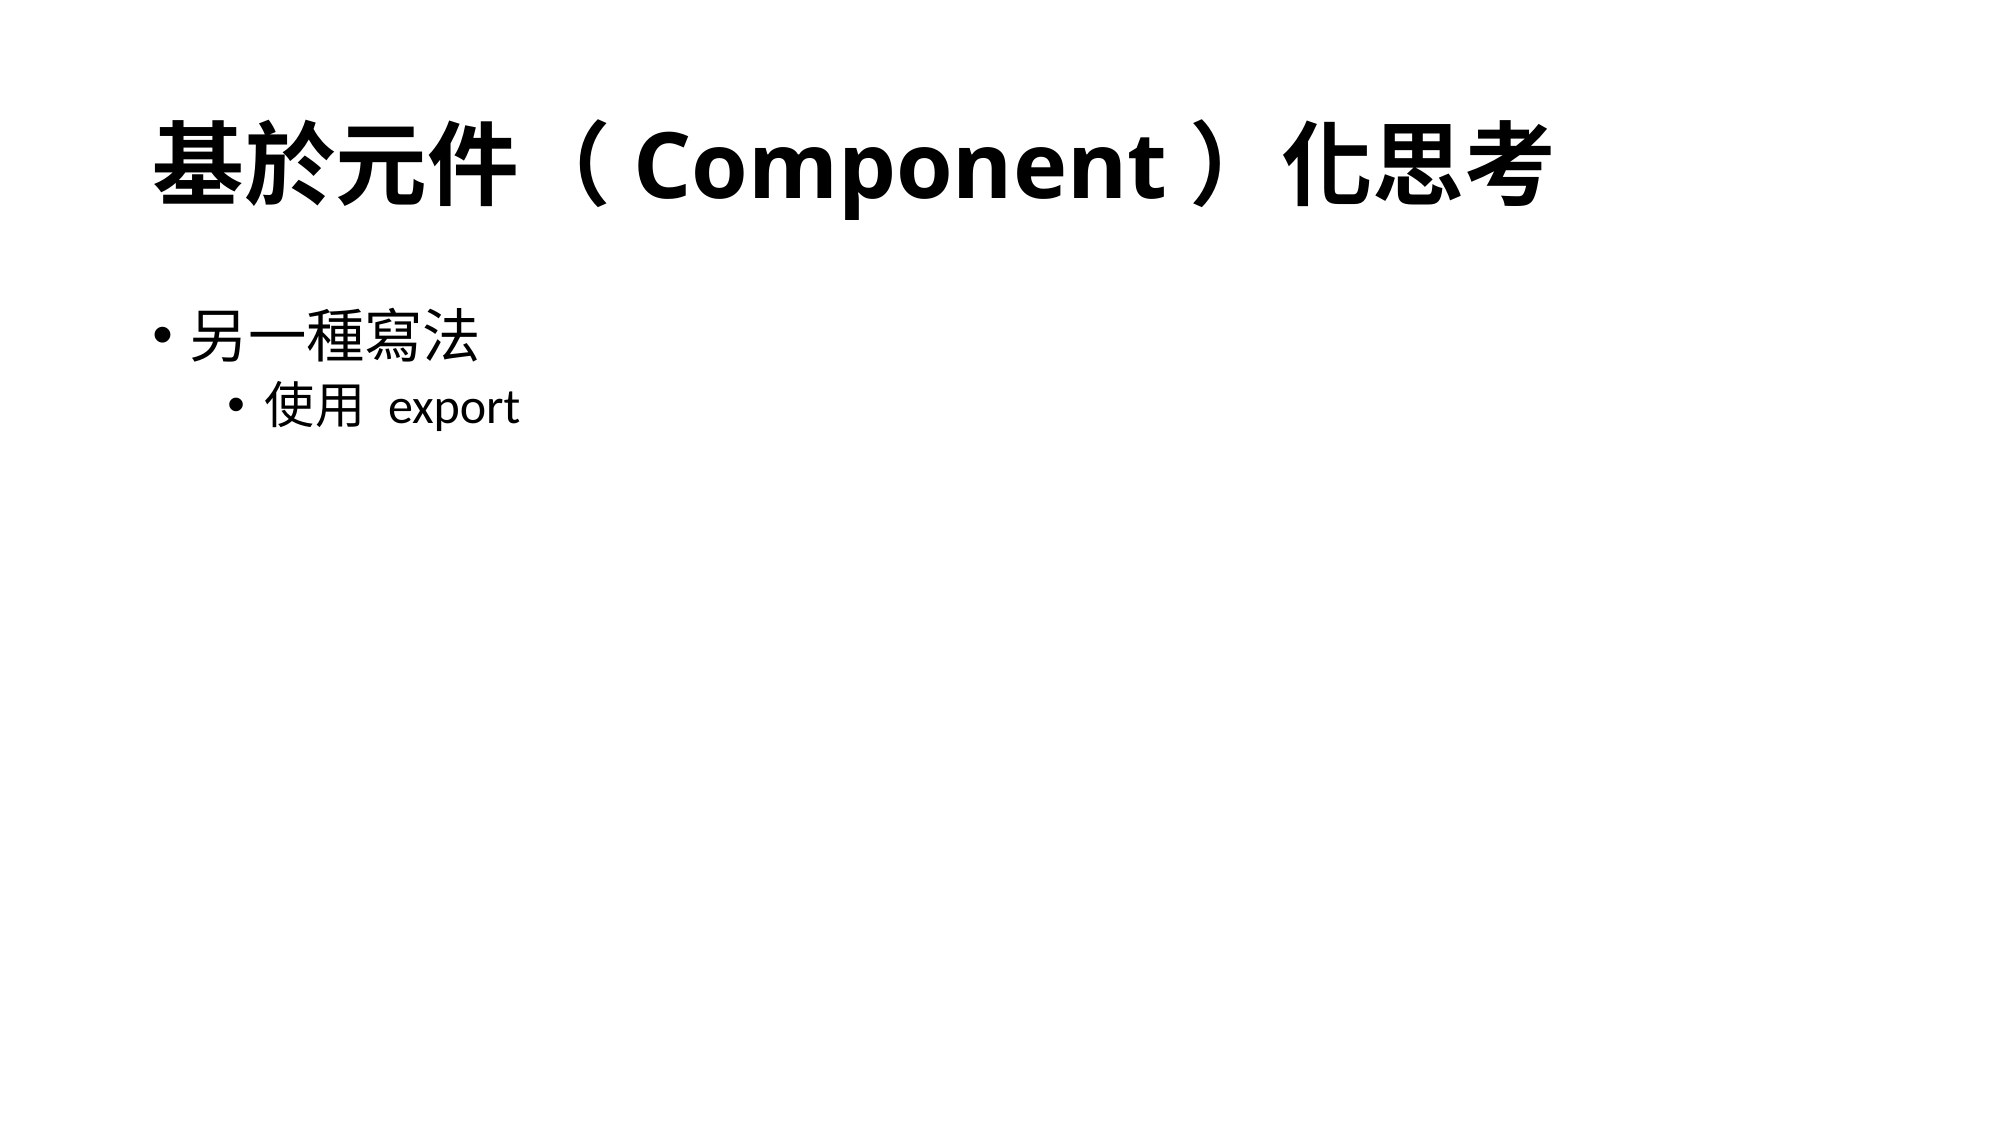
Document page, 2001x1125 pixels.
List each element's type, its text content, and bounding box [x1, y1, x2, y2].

title 基於元件（Component）化思考 [137, 59, 1863, 278]
list 另一種寫法 使用 export [137, 299, 1863, 1014]
